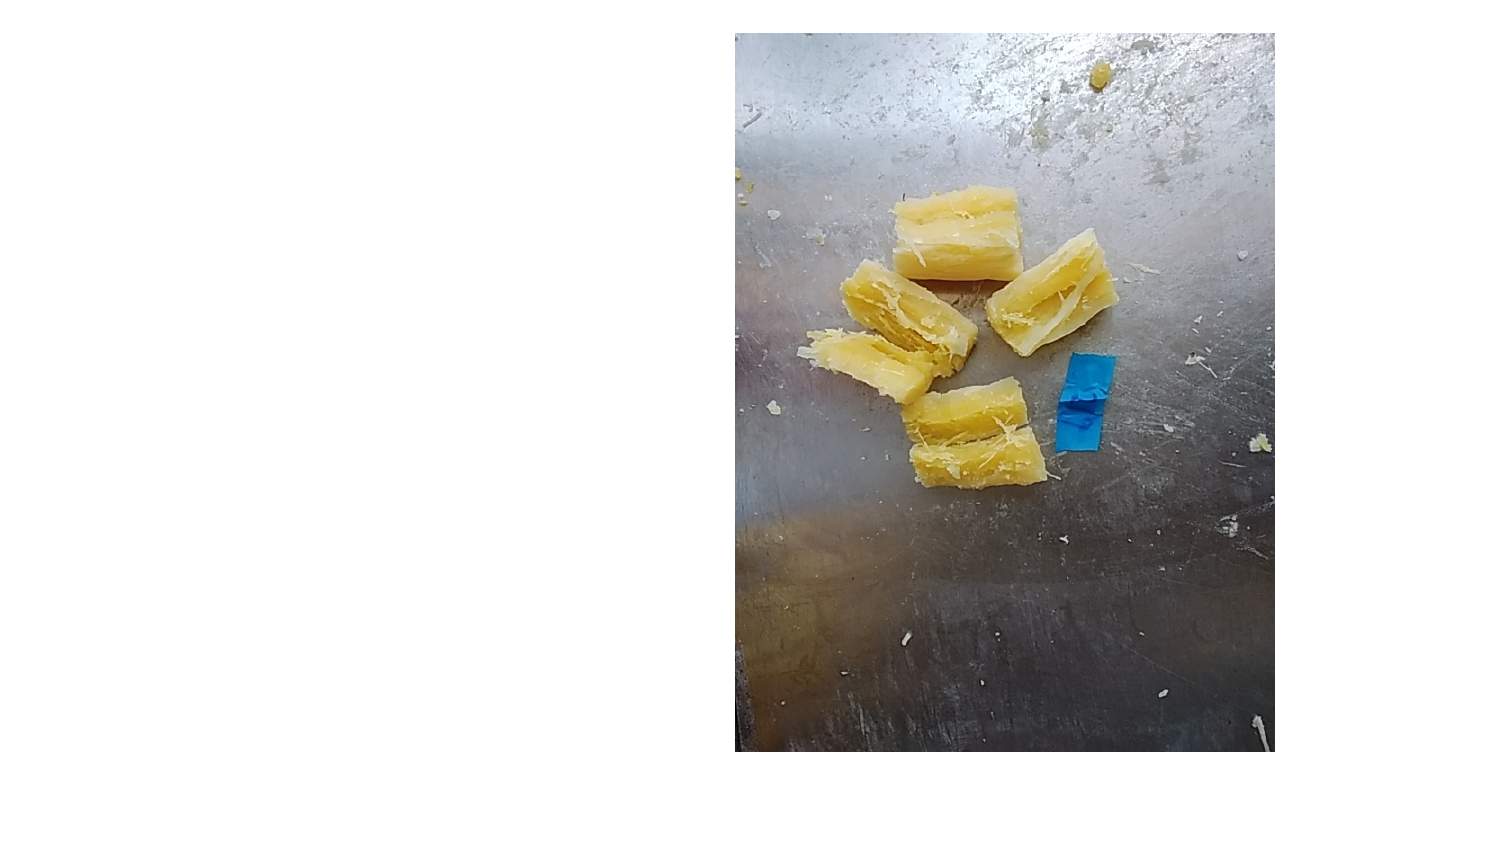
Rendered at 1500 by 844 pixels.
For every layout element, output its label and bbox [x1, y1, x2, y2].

picture [735, 33, 1276, 753]
